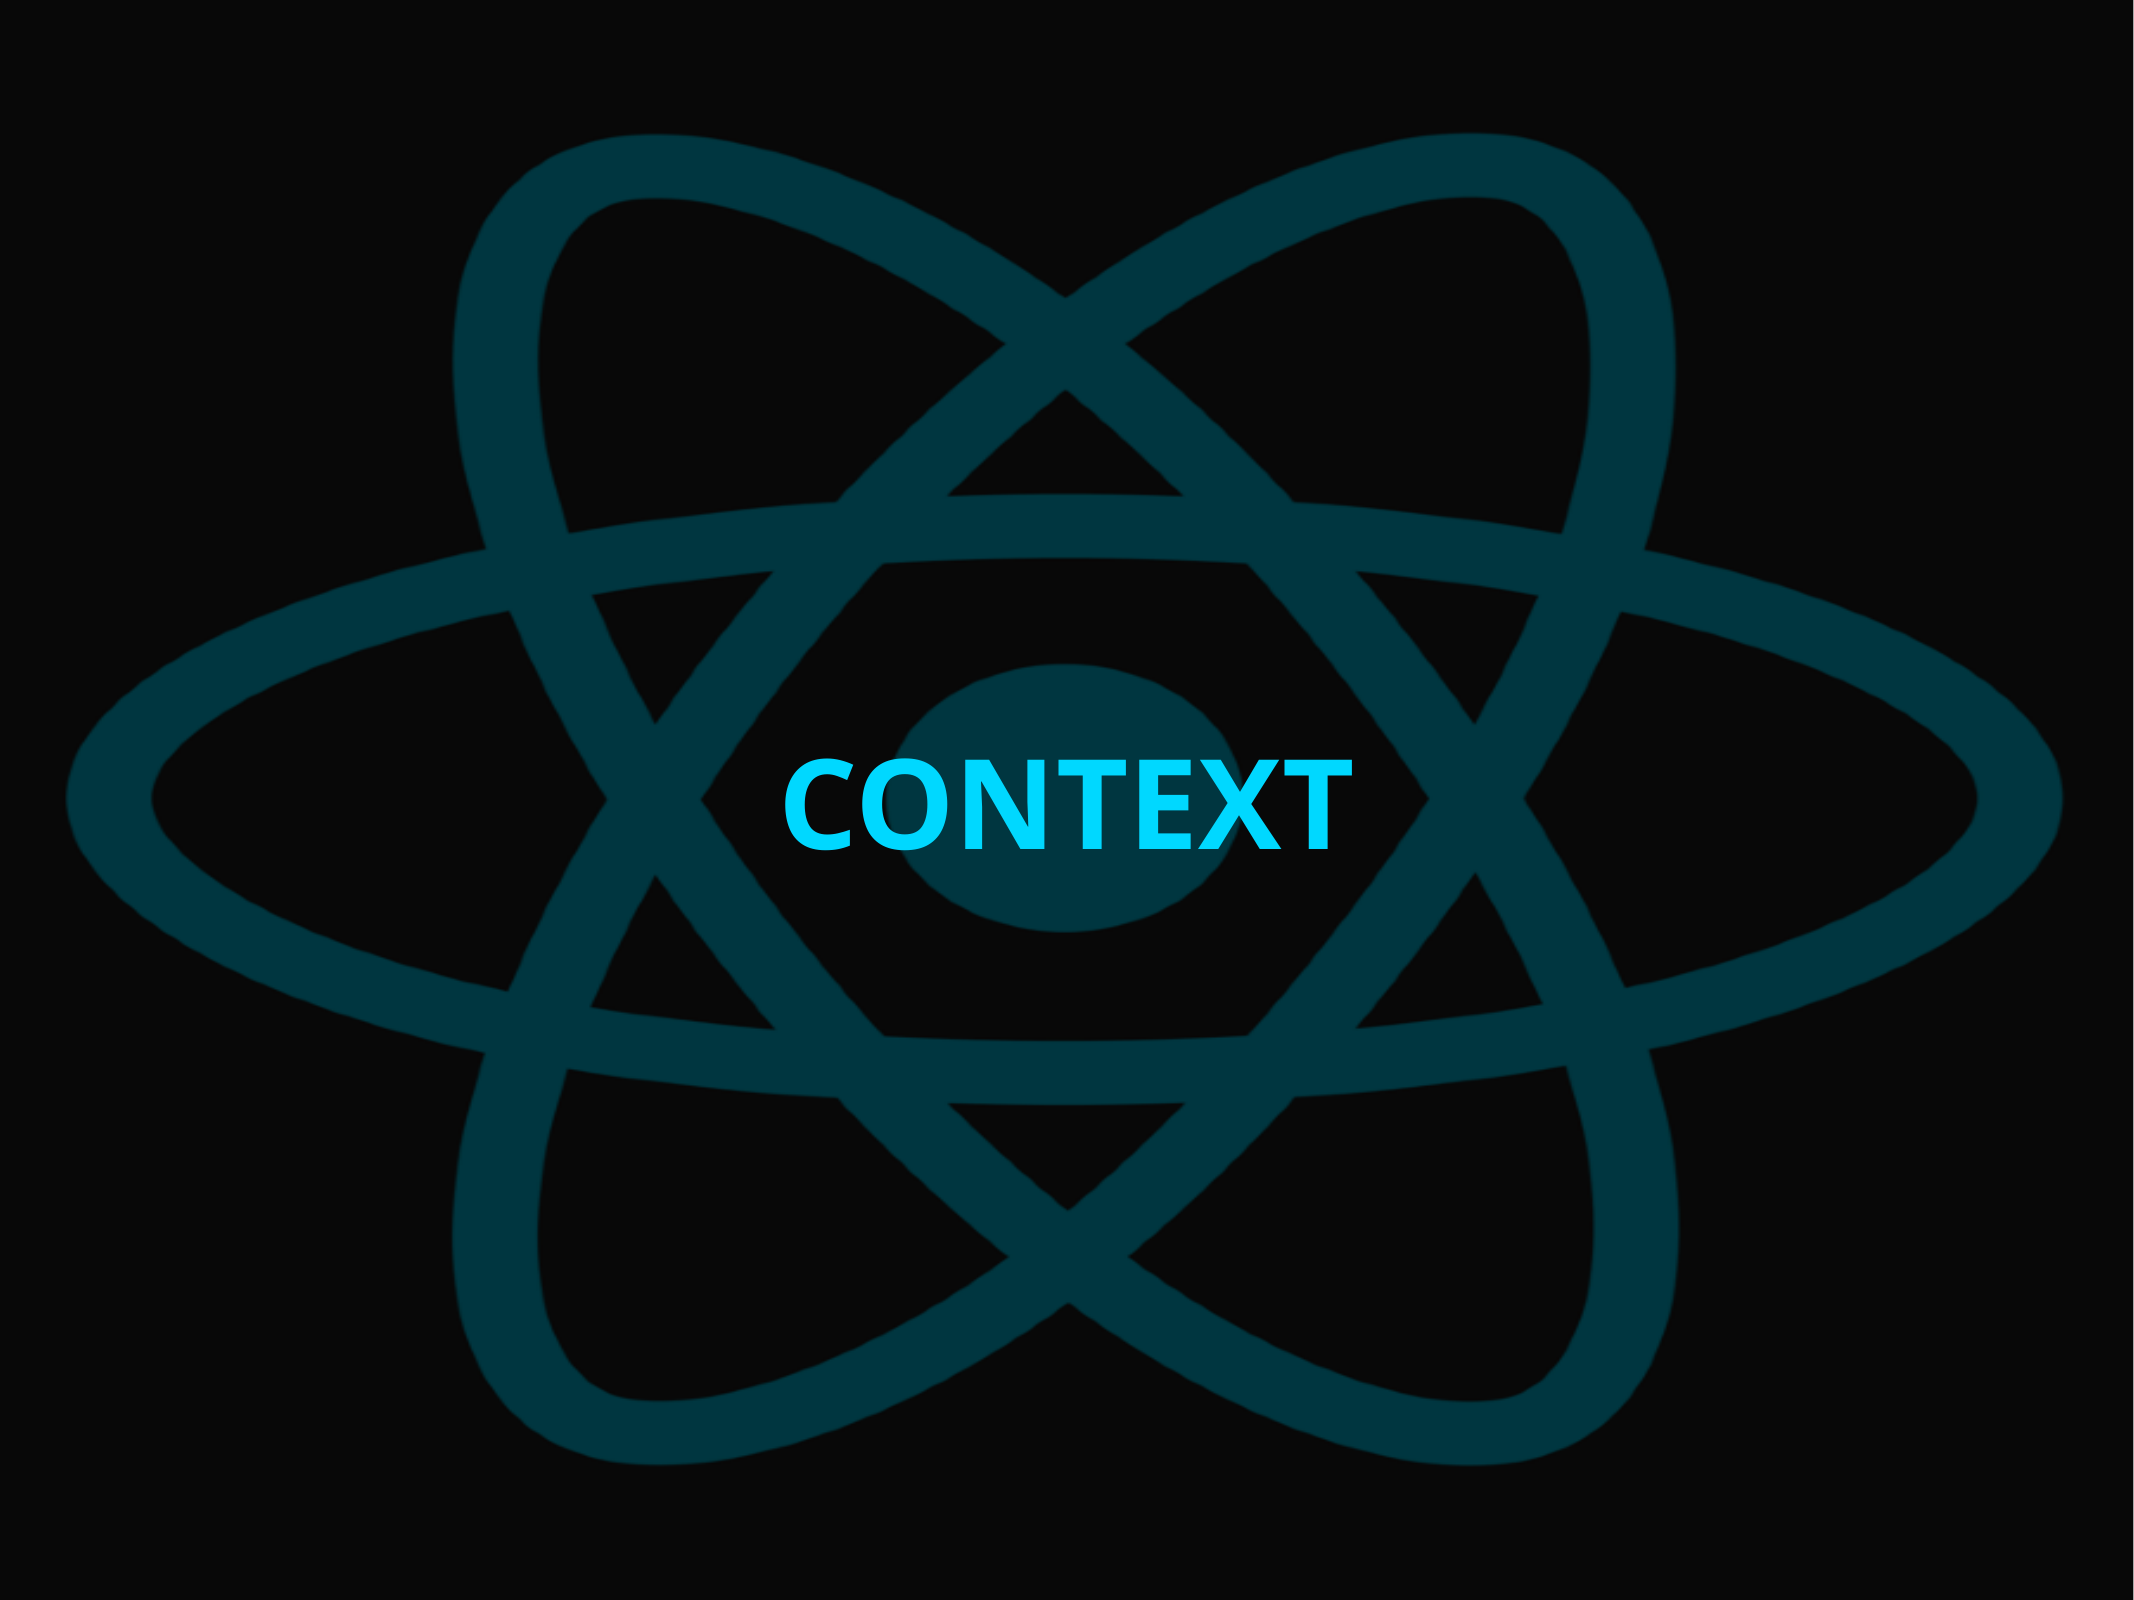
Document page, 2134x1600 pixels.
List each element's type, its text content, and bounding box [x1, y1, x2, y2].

title Context [207, 694, 1926, 906]
picture [0, 0, 2134, 1600]
